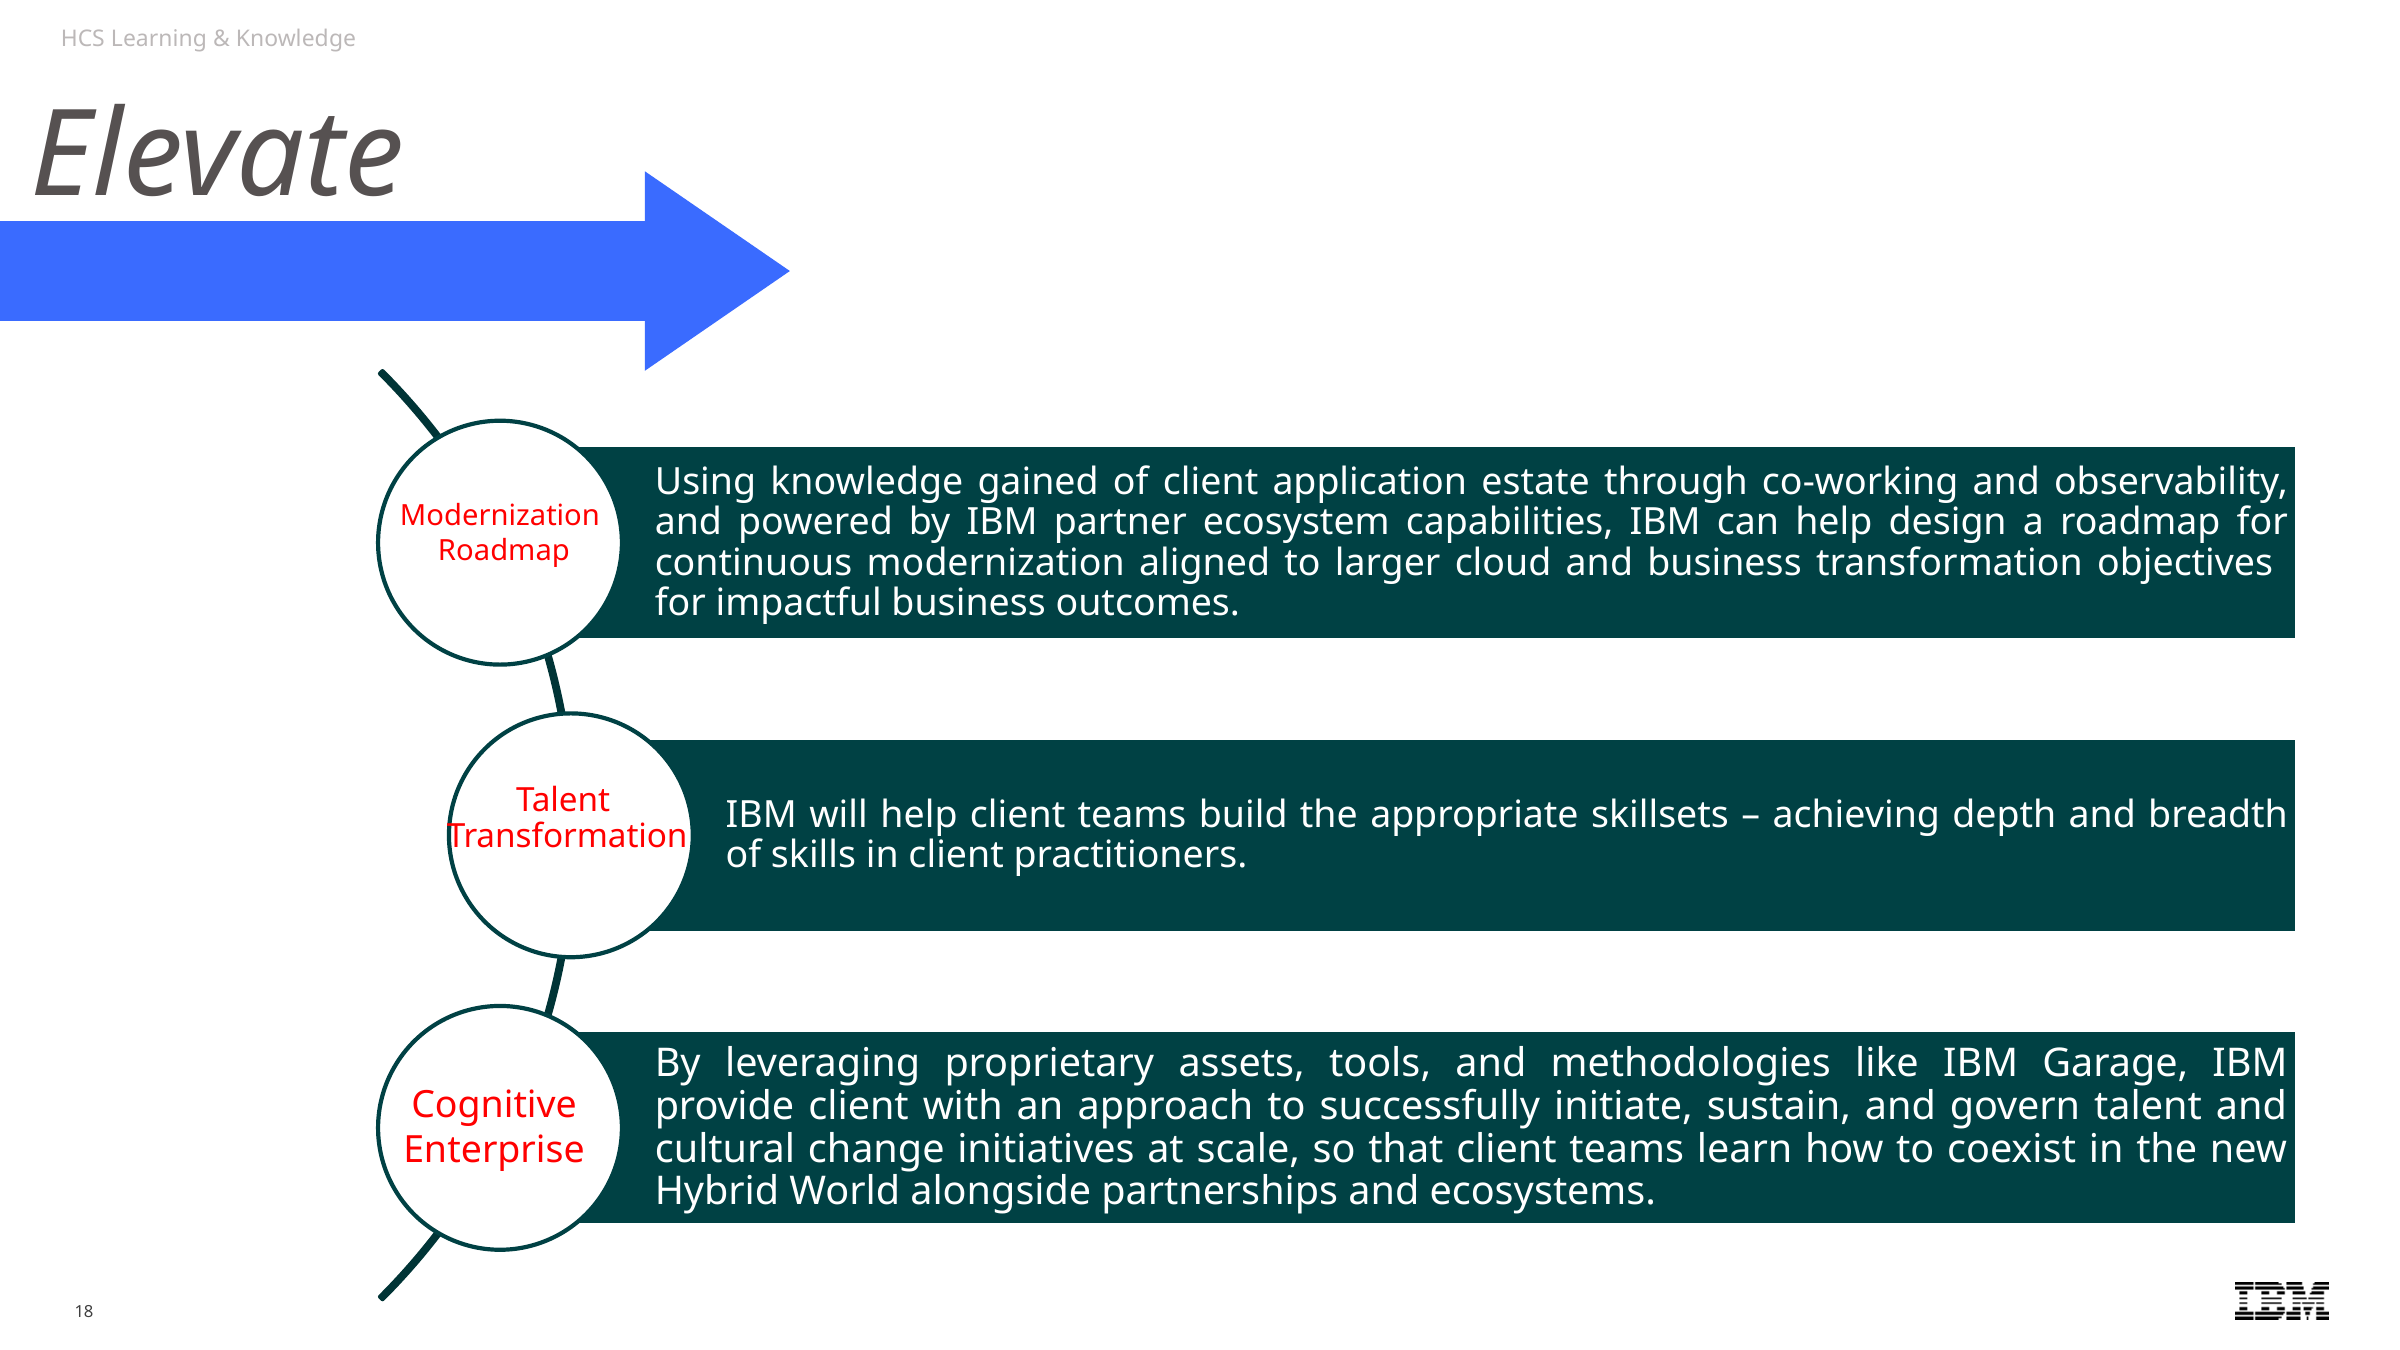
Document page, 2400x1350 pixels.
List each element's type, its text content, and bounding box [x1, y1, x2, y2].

picture [2311, 1282, 2329, 1320]
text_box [364, 347, 2311, 1324]
text_box Elevate [30, 75, 1087, 220]
text_box [0, 219, 792, 346]
